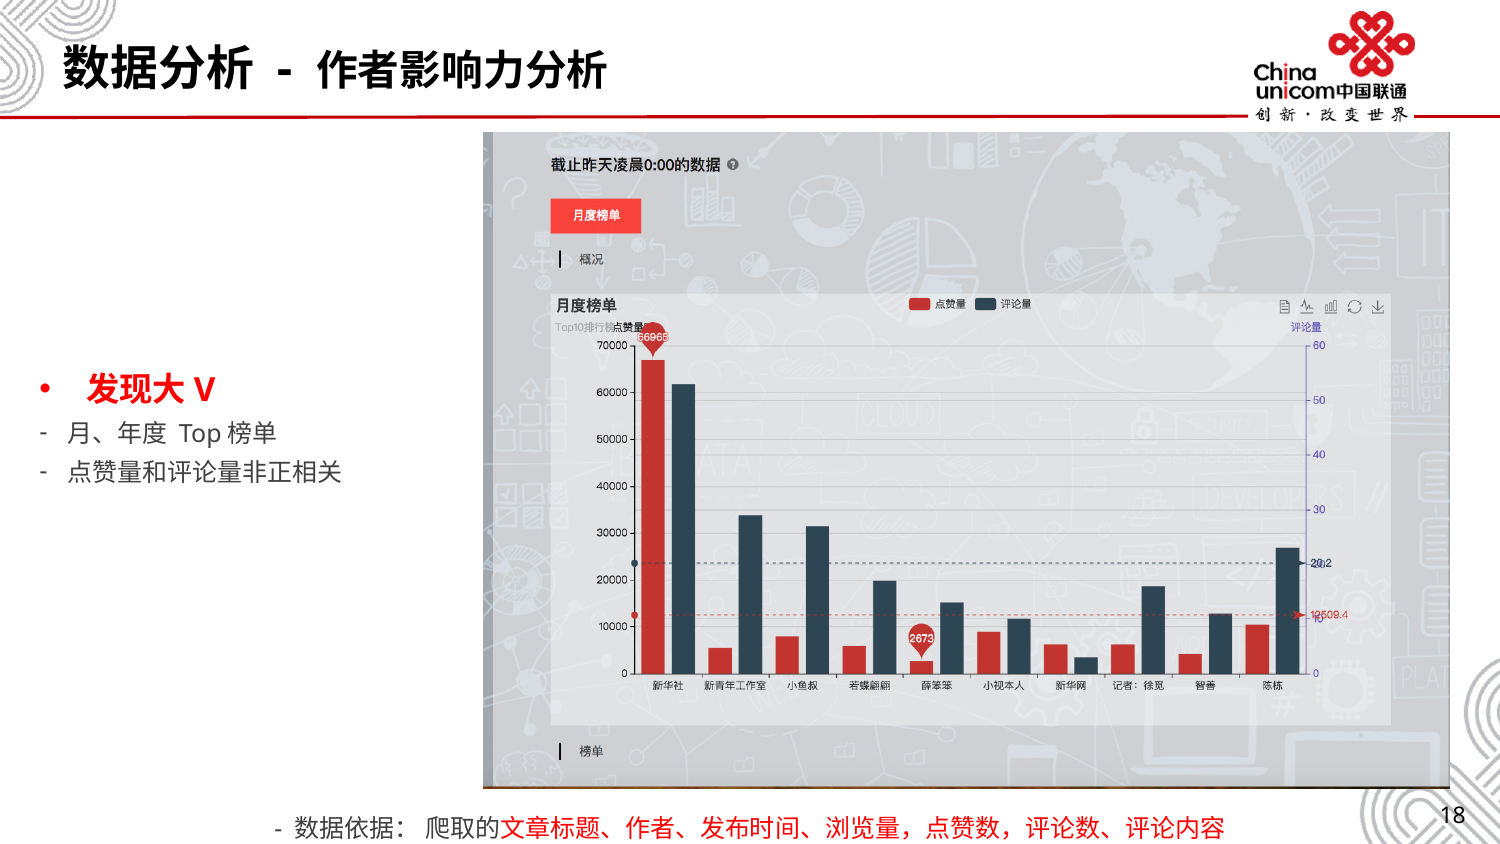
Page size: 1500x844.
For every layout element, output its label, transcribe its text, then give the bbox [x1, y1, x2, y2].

text_box 发现大V 月、年度 Top榜单 点赞量和评论量非正相关 [21, 350, 440, 531]
title 数据分析 - 作者影响力分析 [47, 31, 1163, 109]
picture [482, 132, 1500, 844]
picture [0, 0, 116, 114]
slide_number 18 [1338, 788, 1482, 844]
text_box - 数据依据： 爬取的文章标题、作者、发布时间、浏览量，点赞数，评论数、评论内容 [259, 804, 1241, 844]
picture [1254, 11, 1415, 122]
